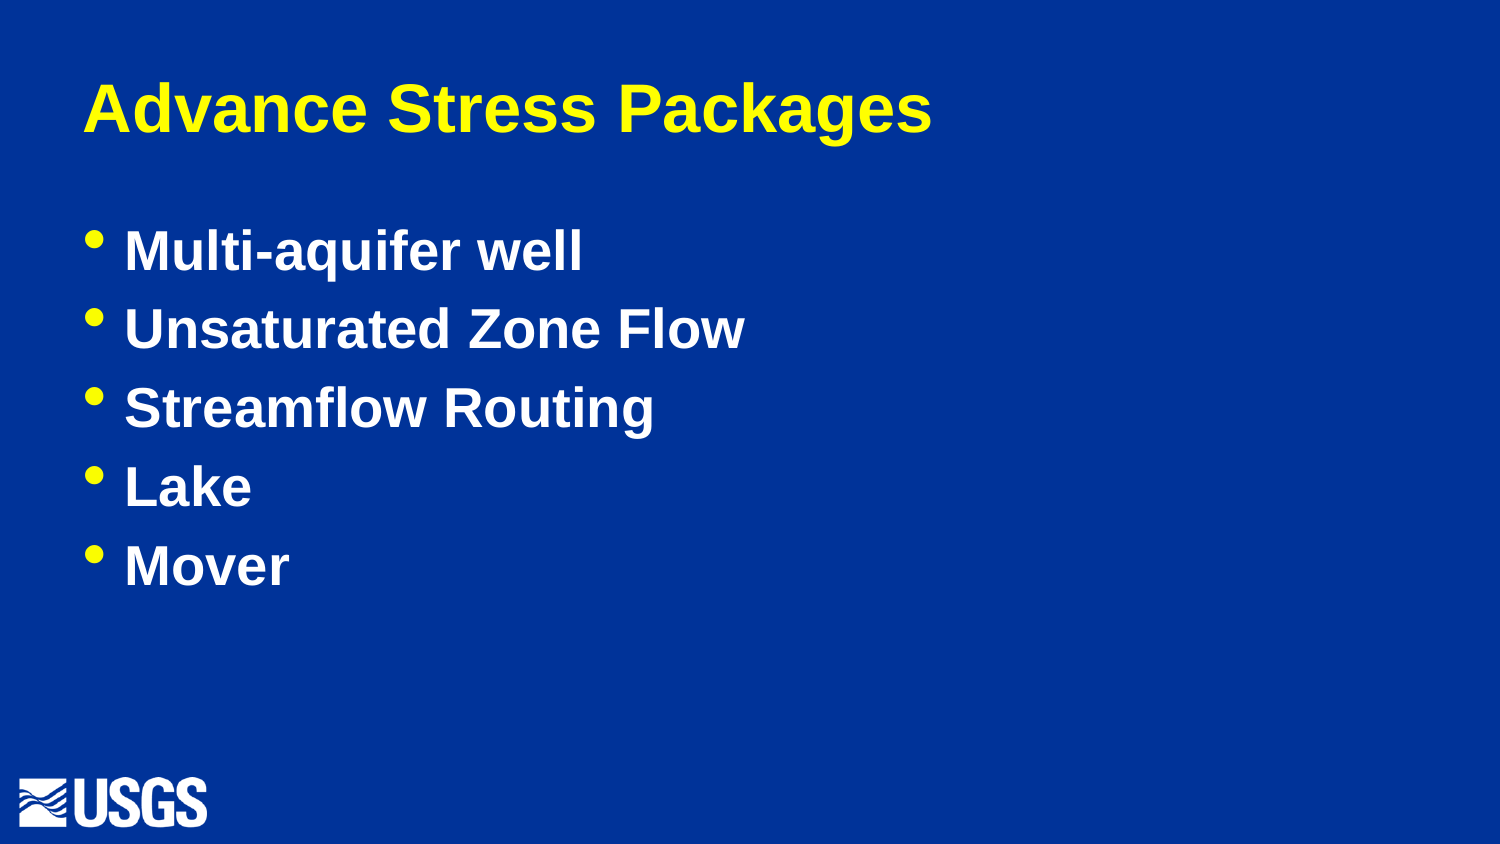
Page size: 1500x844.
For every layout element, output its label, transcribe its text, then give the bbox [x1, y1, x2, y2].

list Multi-aquifer well Unsaturated Zone Flow Streamflow Routing Lake Mover [74, 205, 1426, 617]
title Advance Stress Packages [74, 61, 1425, 157]
